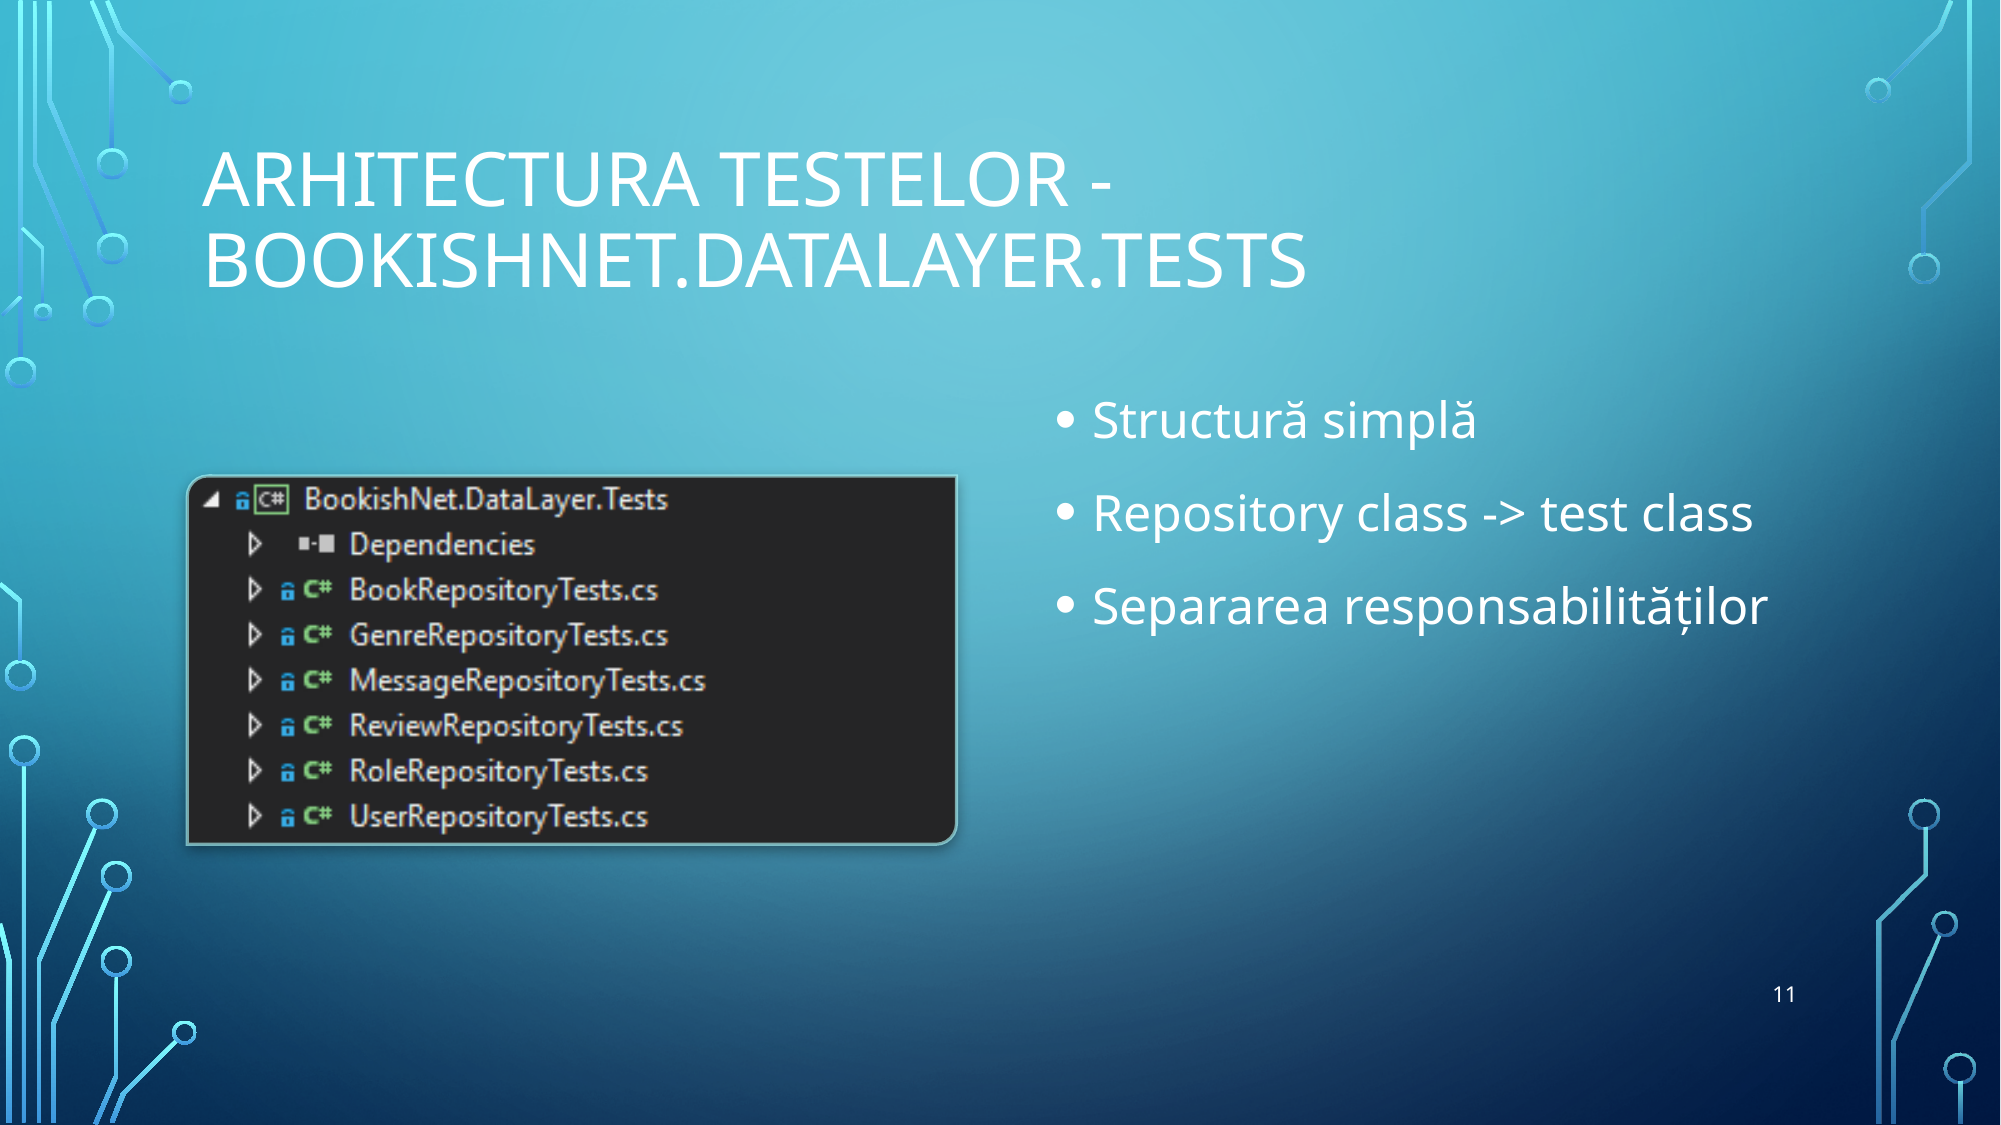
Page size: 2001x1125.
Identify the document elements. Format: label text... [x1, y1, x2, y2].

picture [186, 475, 957, 845]
title Arhitectura testelor - Bookishnet.DataLayer.Tests [187, 101, 1813, 344]
list Structură simplă Repository class -> test class Separarea responsabilităţilor [1039, 369, 1813, 950]
slide_number 11 [1685, 965, 1813, 1025]
